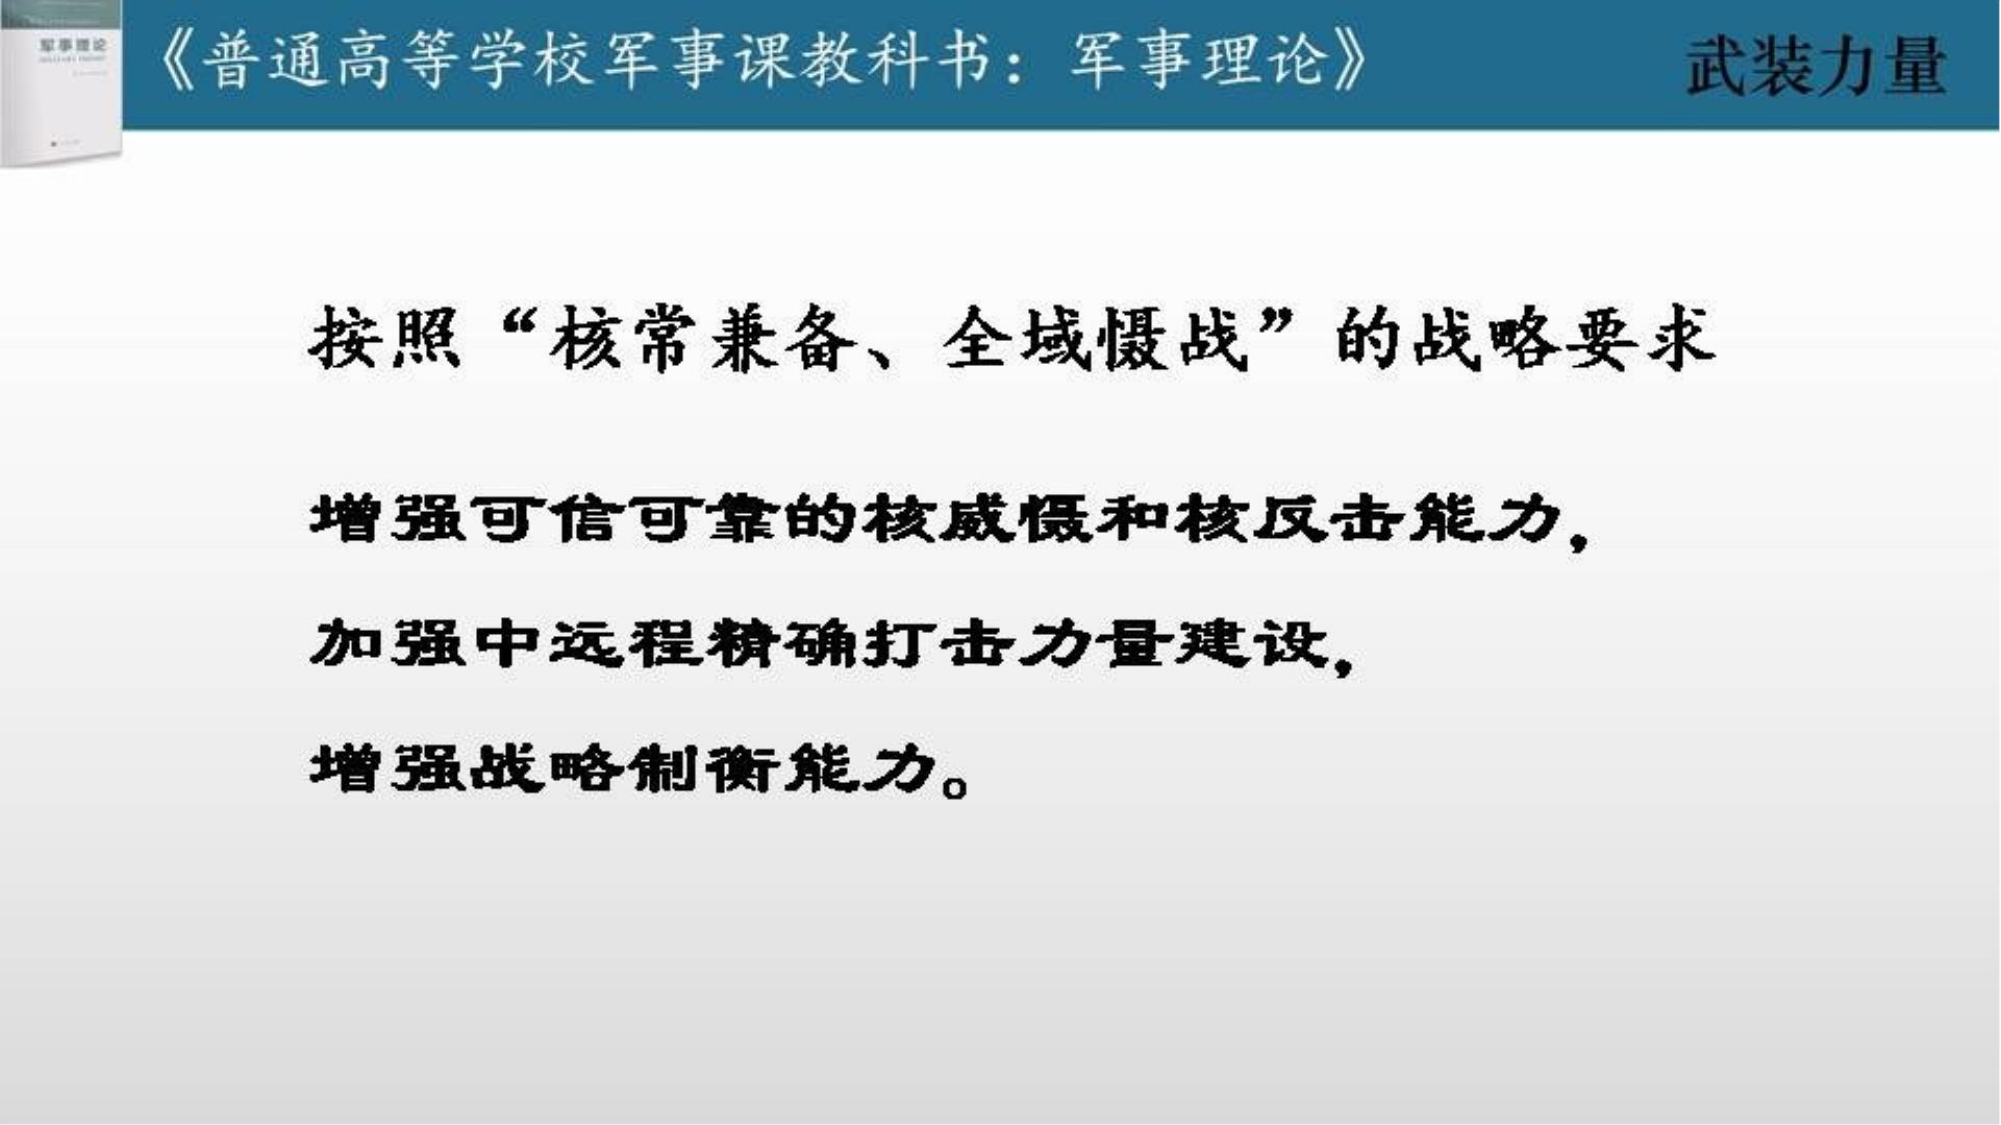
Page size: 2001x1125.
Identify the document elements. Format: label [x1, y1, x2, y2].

text_box [0, 0, 2000, 1125]
